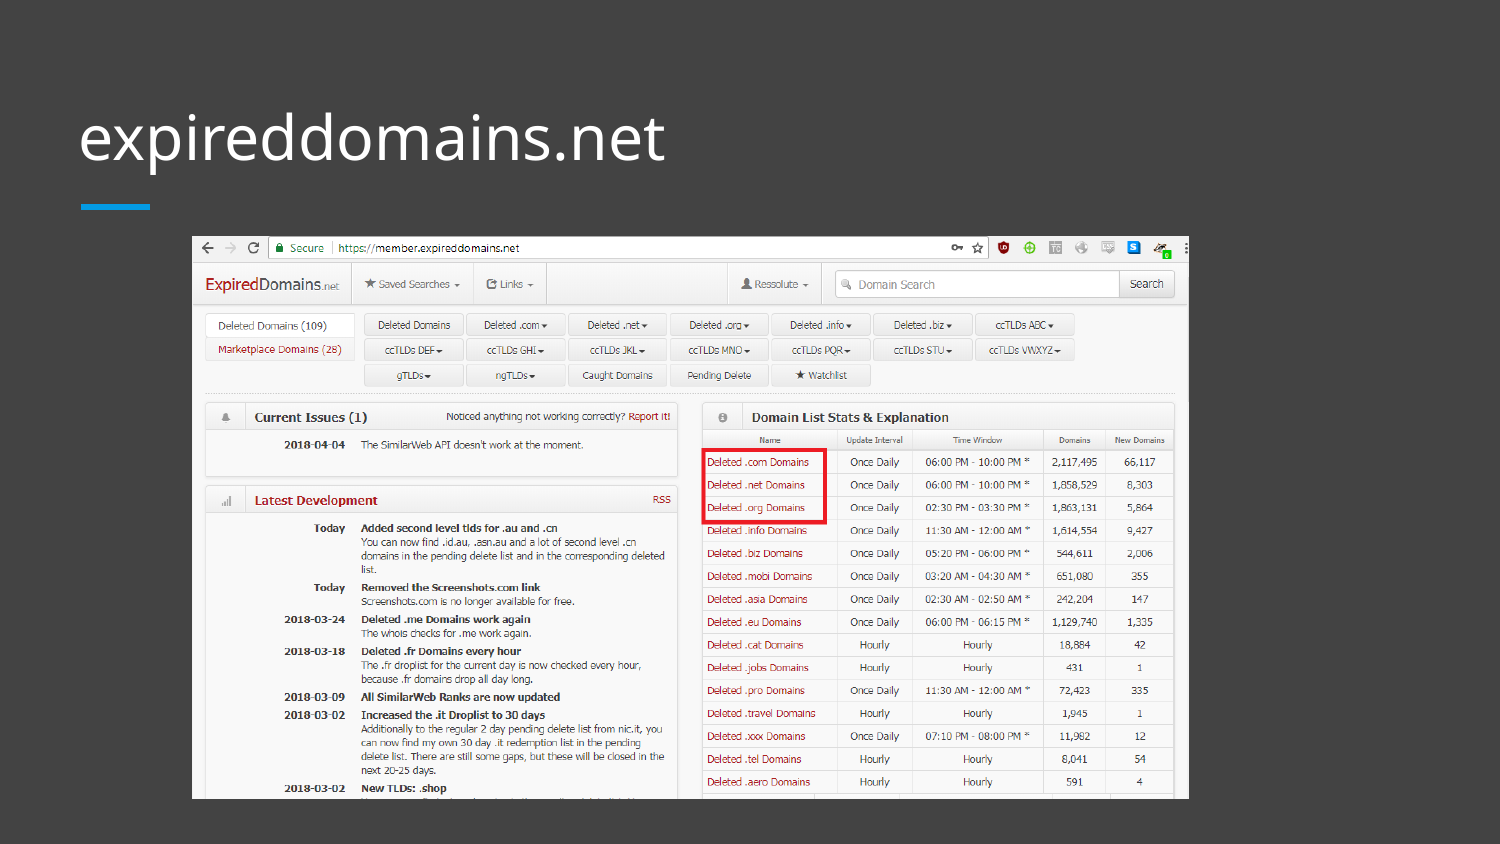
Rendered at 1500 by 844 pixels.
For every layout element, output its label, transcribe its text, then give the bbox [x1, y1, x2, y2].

title expireddomains.net [63, 75, 1437, 188]
picture [192, 236, 1190, 799]
